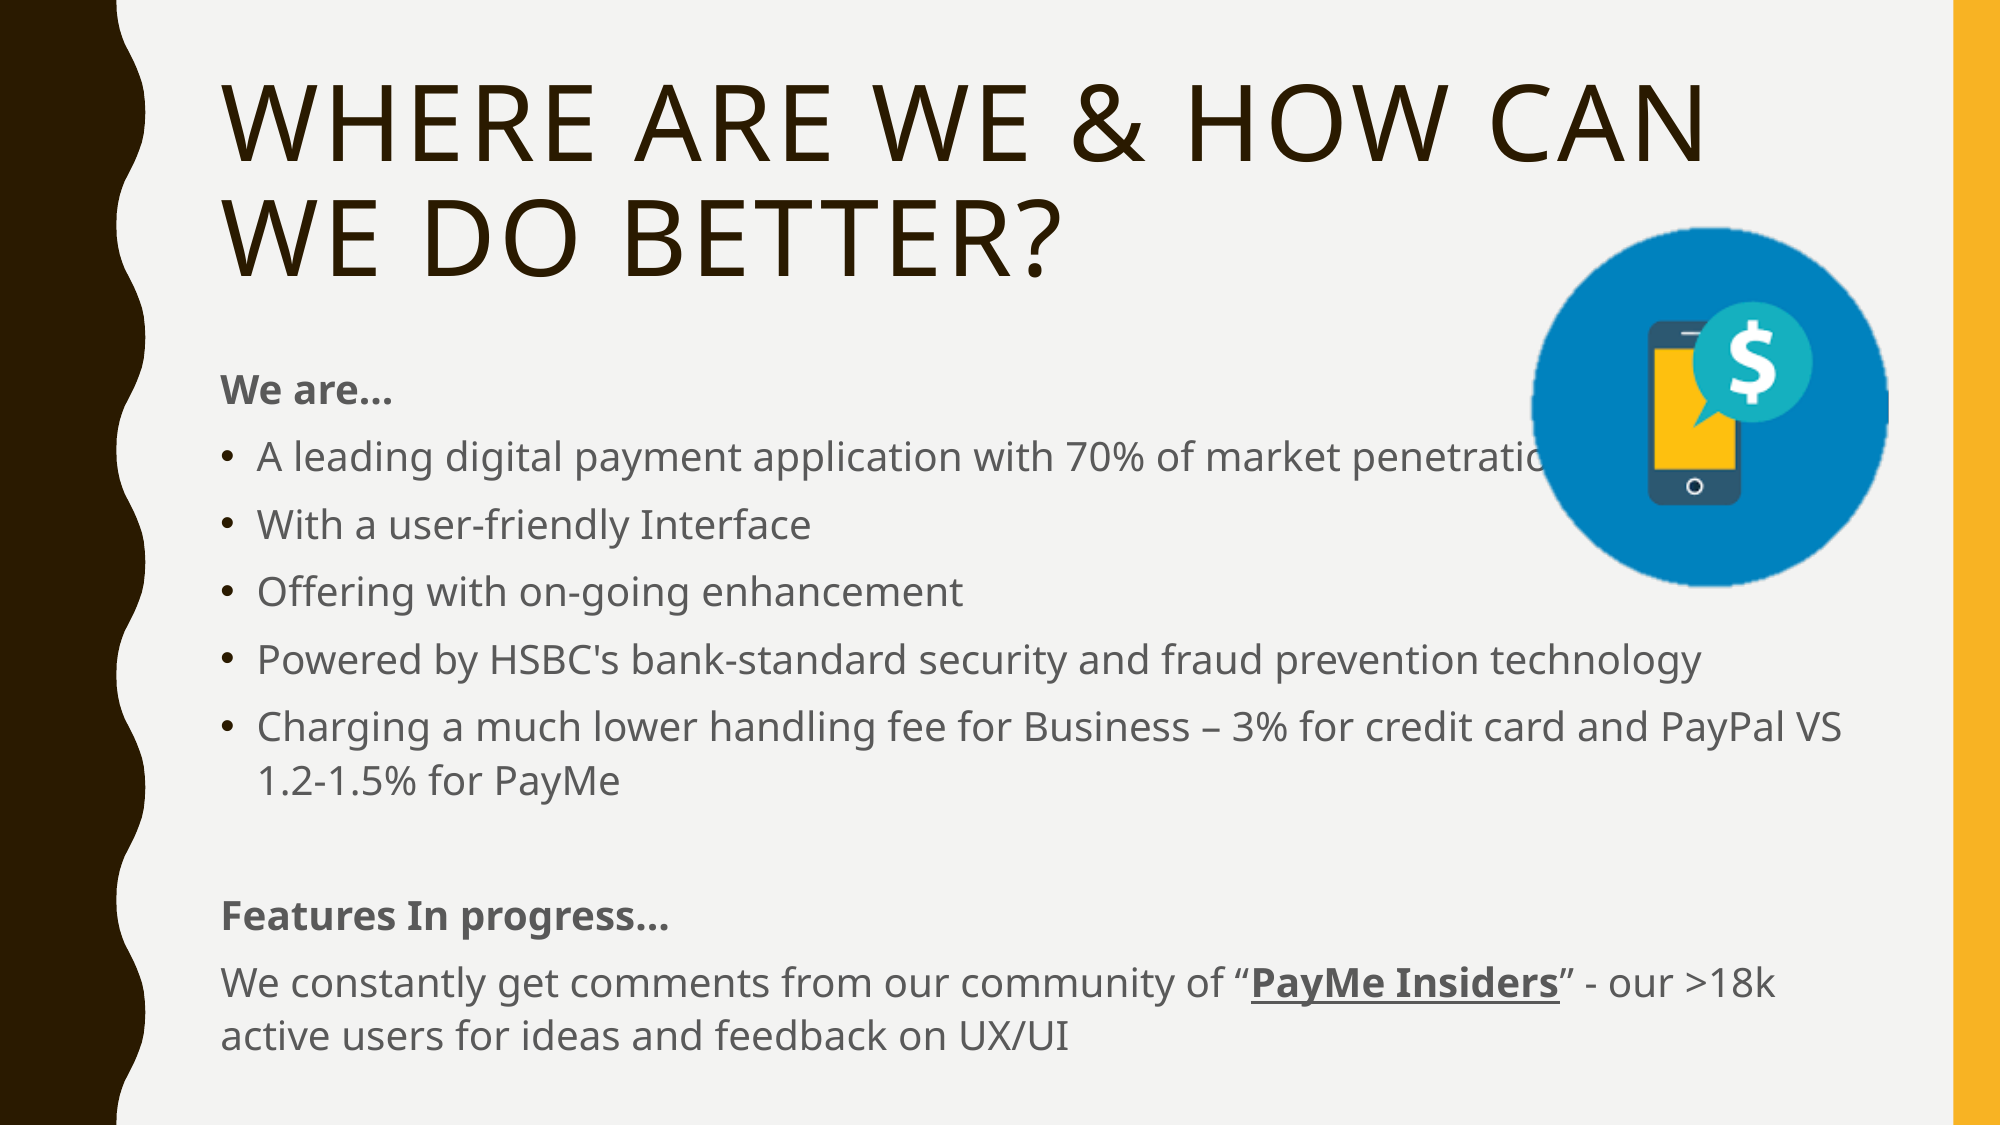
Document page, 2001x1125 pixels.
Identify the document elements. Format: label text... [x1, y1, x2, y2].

list We are… A leading digital payment application with 70% of market penetration With a user-friendly Interface Offering with on-going enhancement Powered by HSBC's bank-standard security and fraud prevention technology Charging a much lower handling fee for Business – 3% for credit card and PayPal VS 1.2-1.5% for PayMe Features In progress… We constantly get comments from our community of “PayMe Insiders” - our >18k active users for ideas and feedback on UX/UI [205, 351, 1875, 1068]
picture [1518, 209, 1903, 615]
title Where are we & How can we do better? [205, 62, 1875, 308]
